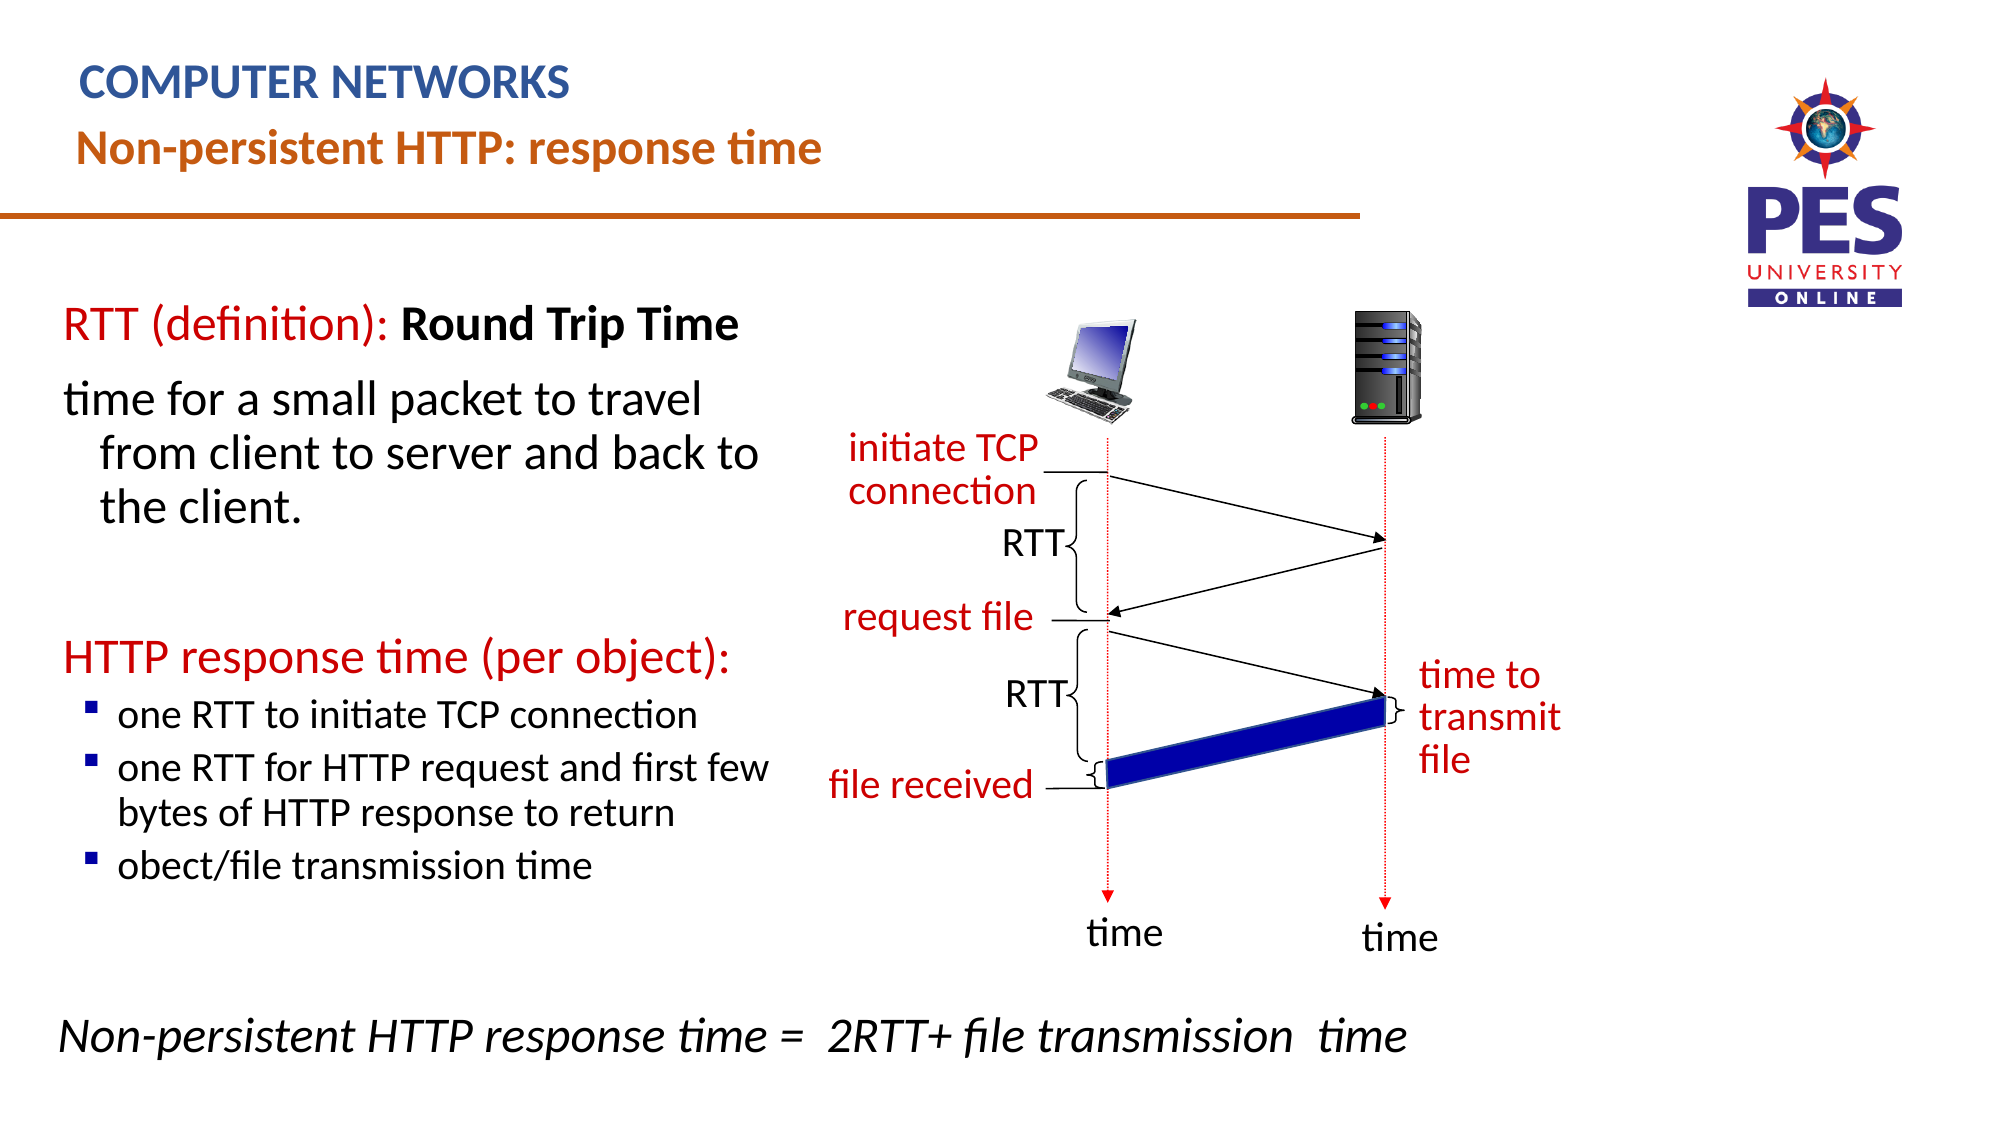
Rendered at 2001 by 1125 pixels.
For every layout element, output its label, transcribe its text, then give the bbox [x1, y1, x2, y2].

text_box [1387, 697, 1404, 724]
text_box time [1346, 902, 1454, 967]
text_box [1105, 695, 1387, 790]
text_box RTT (definition): Round Trip Time time for a small packet to travel from client to server and back to the client. HTTP response time (per object): one RTT to initiate TCP connection one RTT for HTTP request and first few bytes of HTTP response to return obect/file transmission time [26, 290, 802, 838]
text_box initiate TCP connection [833, 420, 1055, 520]
text_box [1152, 641, 1385, 698]
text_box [1023, 314, 1139, 432]
text_box [1110, 476, 1387, 544]
text_box RTT [987, 515, 1081, 573]
text_box [1076, 480, 1087, 588]
text_box [1077, 629, 1088, 762]
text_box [1352, 311, 1422, 424]
text_box time [1071, 905, 1179, 963]
picture [1748, 76, 1902, 307]
text_box COMPUTER NETWORKS [64, 41, 1295, 106]
text_box Non-persistent HTTP response time = 2RTT+ file transmission time [42, 994, 1562, 1115]
text_box Non-persistent HTTP: response time [60, 106, 1374, 182]
text_box RTT [990, 666, 1084, 724]
text_box file received [813, 757, 1085, 815]
text_box time to transmit file [1404, 647, 1587, 790]
text_box [1378, 895, 1392, 902]
text_box [1101, 890, 1114, 903]
text_box [1086, 761, 1104, 789]
text_box request file [828, 588, 1152, 647]
